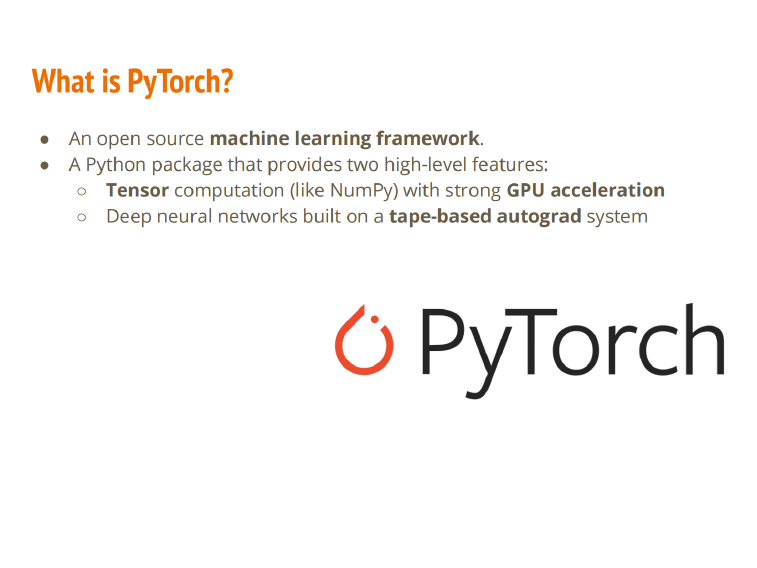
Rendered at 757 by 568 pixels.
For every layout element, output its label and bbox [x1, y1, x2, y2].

picture [23, 58, 733, 407]
